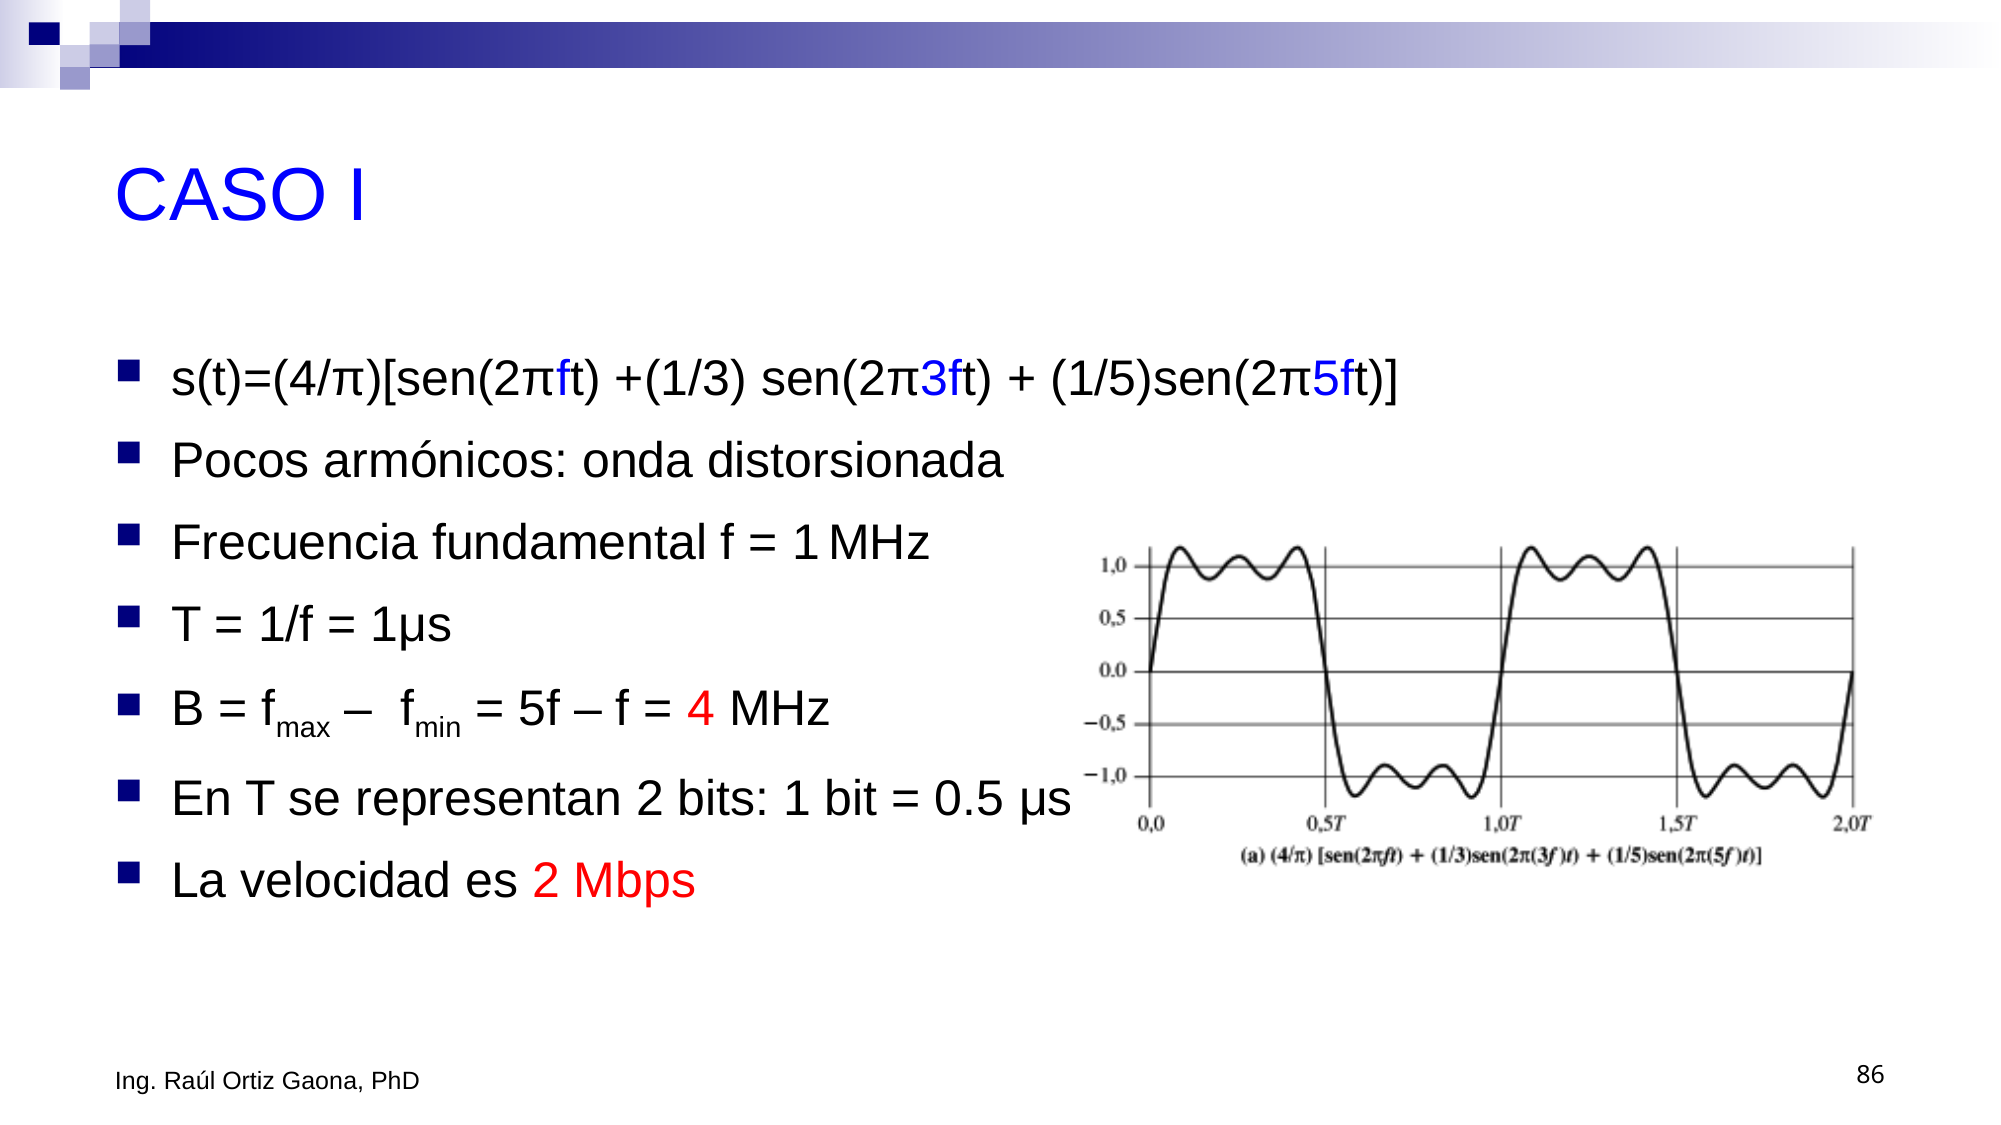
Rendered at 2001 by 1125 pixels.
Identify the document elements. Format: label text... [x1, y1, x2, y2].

slide_number 86 [1433, 1025, 1900, 1100]
slide_number Ing. Raúl Ortiz Gaona, PhD [99, 1024, 567, 1103]
list s(t)=(4/π)[sen(2πft) +(1/3) sen(2π3ft) + (1/5)sen(2π5ft)] Pocos armónicos: onda distorsionada Frecuencia fundamental f = 1 MHz T = 1/f = 1μs B = fmax – fmin = 5f – f = 4 MHz En T se representan 2 bits: 1 bit = 0.5 μs La velocidad es 2 Mbps [99, 338, 1709, 924]
title CASO I [99, 77, 1900, 303]
picture [1070, 536, 1875, 877]
